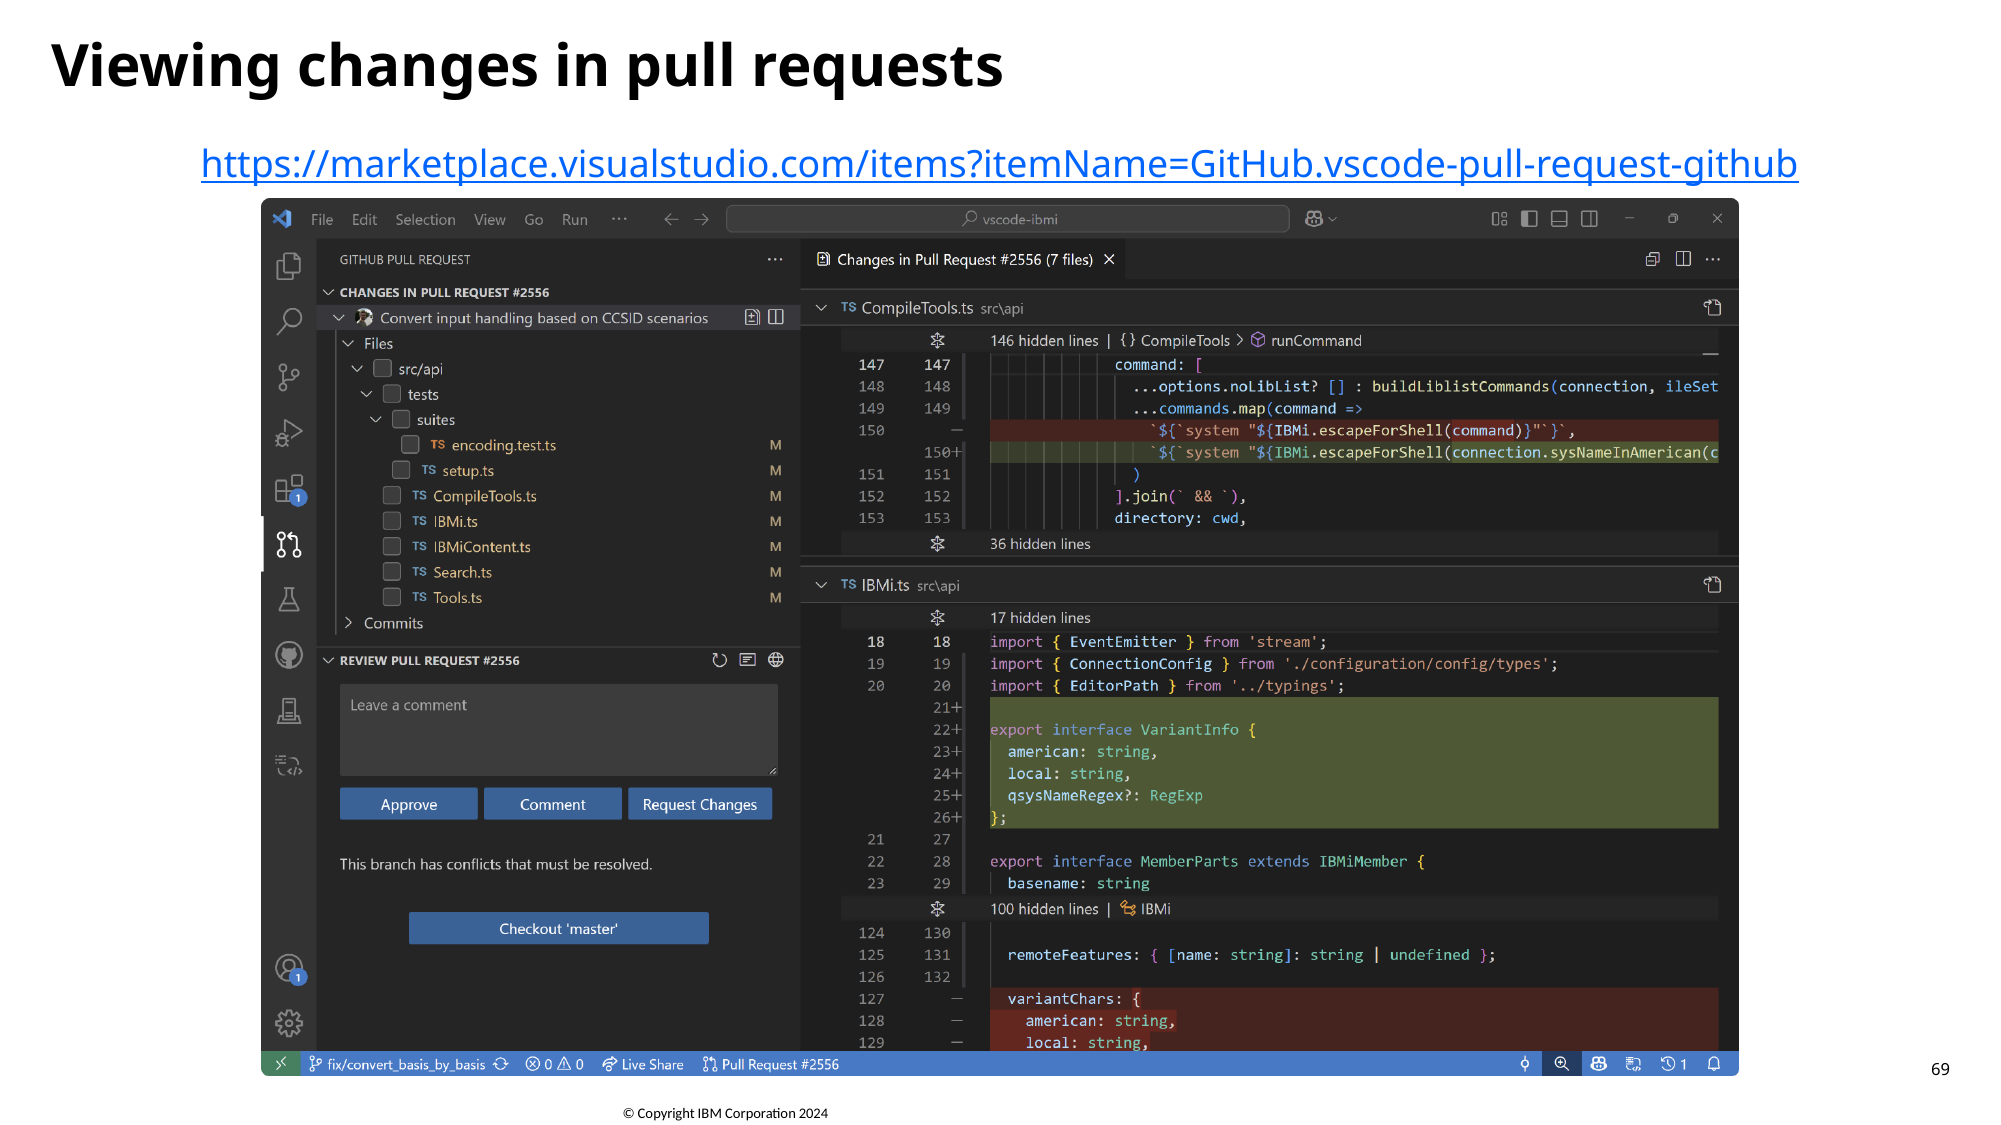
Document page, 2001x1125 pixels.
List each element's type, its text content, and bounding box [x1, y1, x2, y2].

text_box [65, 123, 1769, 1071]
title Viewing changes in pull requests [51, 36, 1721, 101]
picture [261, 198, 1739, 1077]
slide_number 69 [1500, 1055, 1950, 1086]
text_box https://marketplace.visualstudio.com/items?itemName=GitHub.vscode-pull-request-github [183, 132, 1817, 199]
